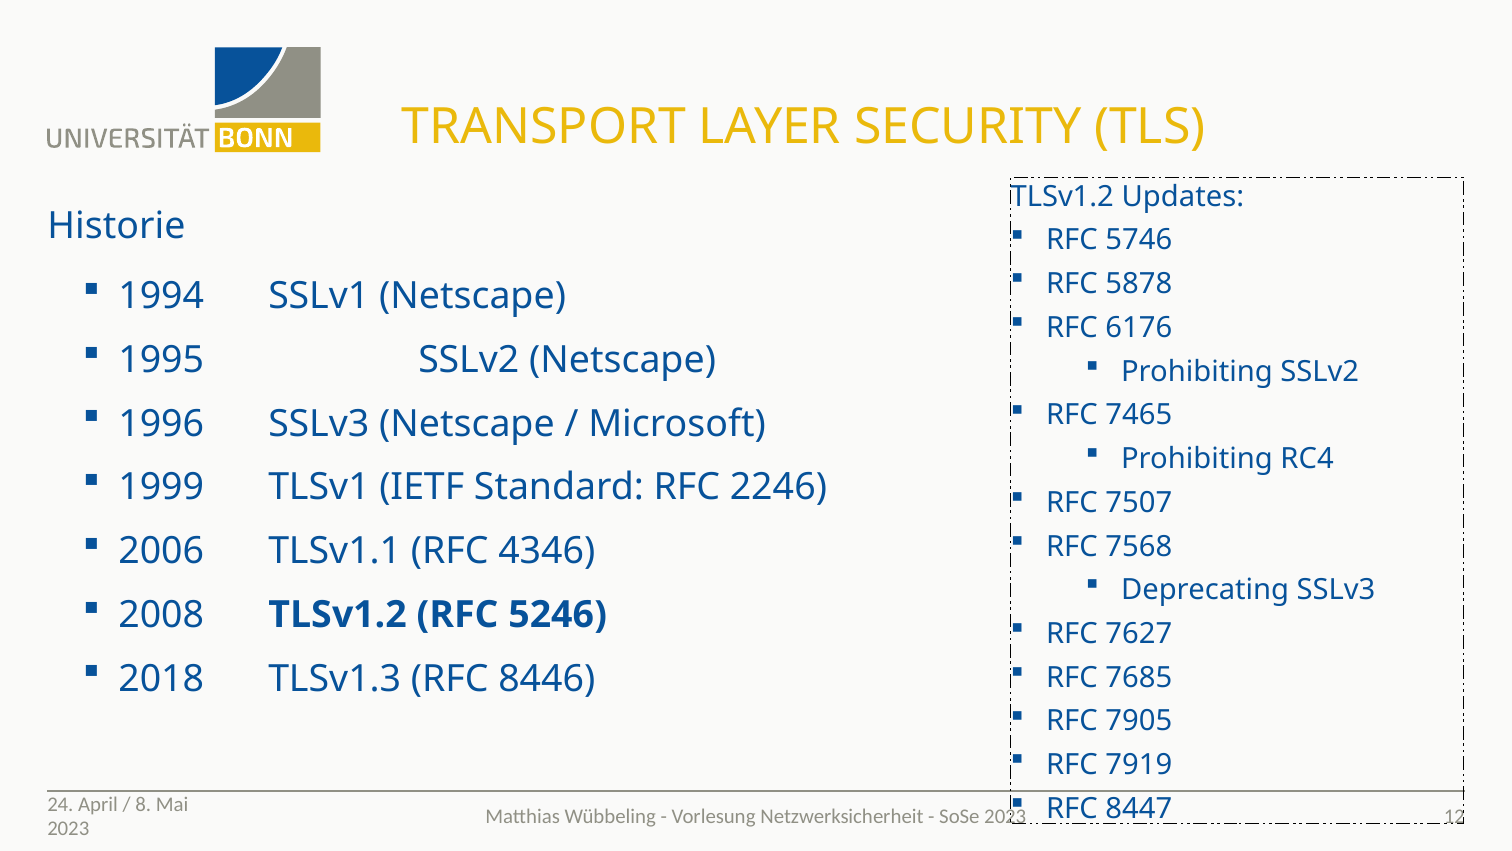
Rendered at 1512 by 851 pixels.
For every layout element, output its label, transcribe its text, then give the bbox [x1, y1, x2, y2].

slide_number 12 [1370, 791, 1465, 839]
list Historie 1994 SSLv1 (Netscape) 1995 SSLv2 (Netscape) 1996 SSLv3 (Netscape / Microsoft) 1999 TLSv1 (IETF Standard: RFC 2246) 2006 TLSv1.1 (RFC 4346) 2008 TLSv1.2 (RFC 5246) 2018 TLSv1.3 (RFC 8446) [47, 200, 1010, 745]
text_box TLSv1.2 Updates: RFC 5746 RFC 5878 RFC 6176 Prohibiting SSLv2 RFC 7465 Prohibiting RC4 RFC 7507 RFC 7568 Deprecating SSLv3 RFC 7627 RFC 7685 RFC 7905 RFC 7919 RFC 8447 [1010, 177, 1464, 824]
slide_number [47, 791, 189, 839]
title Transport Layer Security (TLS) [401, 47, 1465, 154]
footer Matthias Wübbeling - Vorlesung Netzwerksicherheit - SoSe 2023 [342, 791, 1170, 839]
